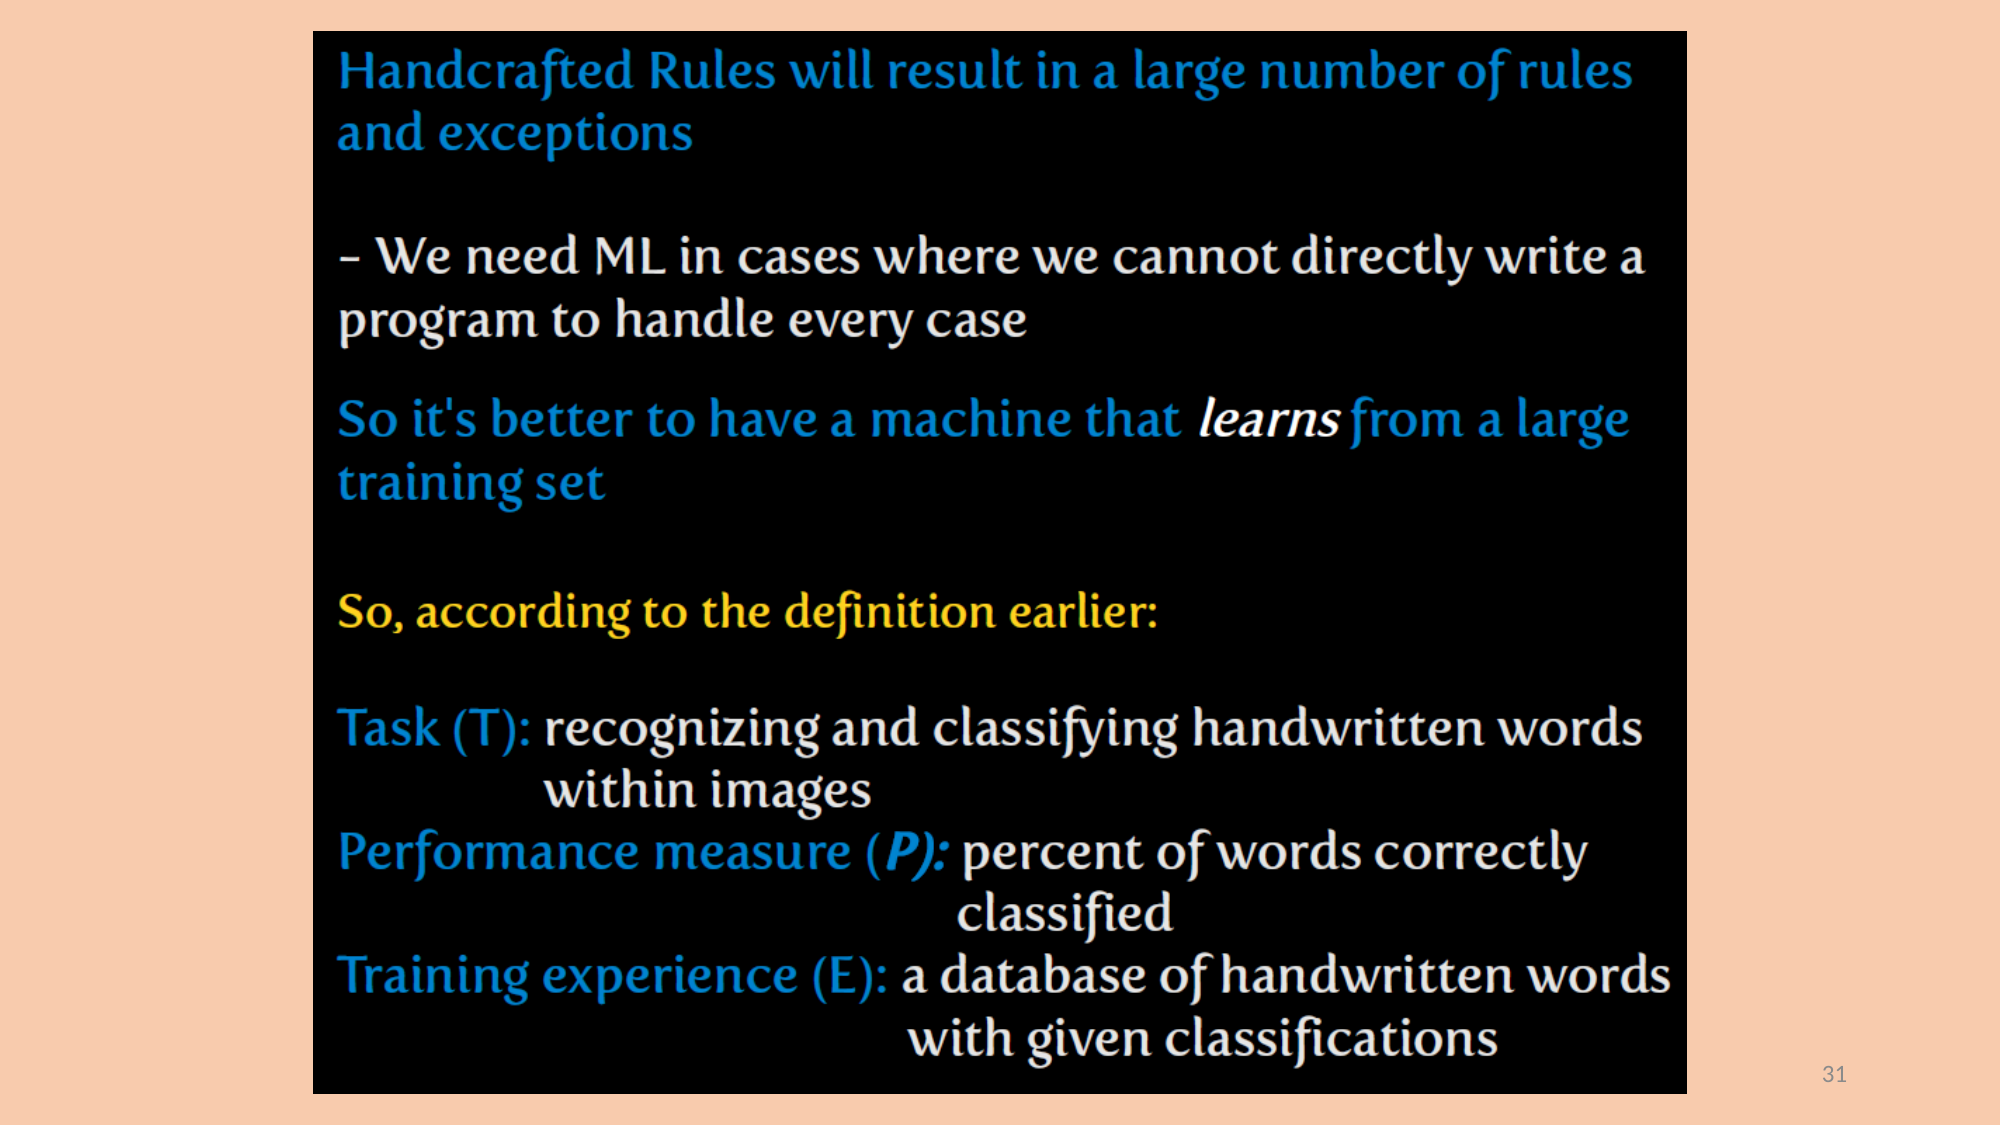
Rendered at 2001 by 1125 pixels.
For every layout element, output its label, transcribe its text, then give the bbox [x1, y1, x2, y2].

picture [313, 31, 1687, 1094]
slide_number 31 [1412, 1042, 1863, 1103]
